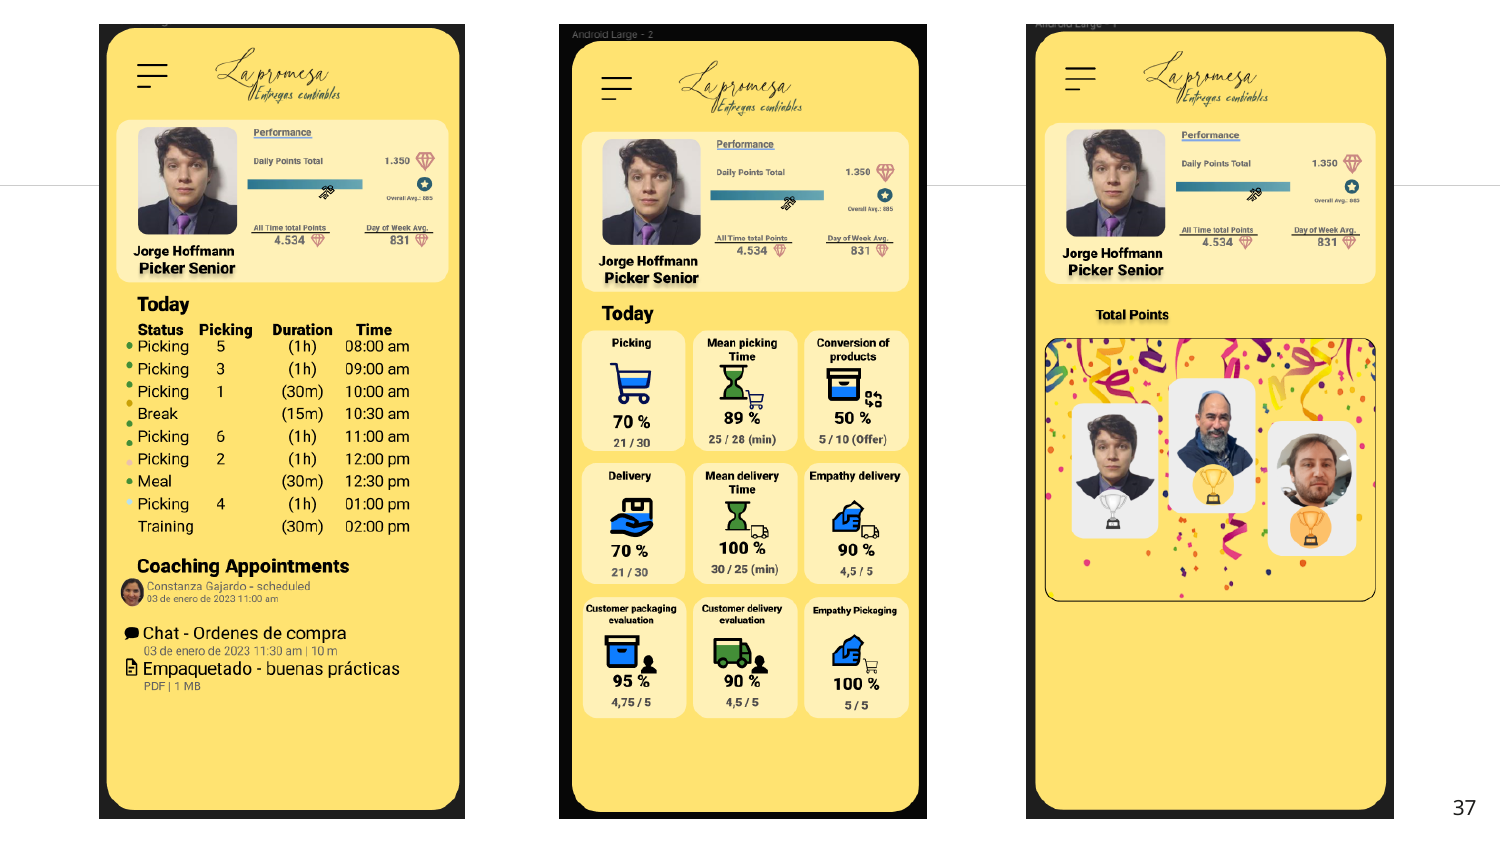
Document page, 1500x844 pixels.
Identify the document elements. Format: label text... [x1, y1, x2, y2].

picture [559, 24, 927, 819]
slide_number 37 [1401, 779, 1492, 844]
picture [99, 24, 465, 819]
picture [1026, 24, 1394, 819]
